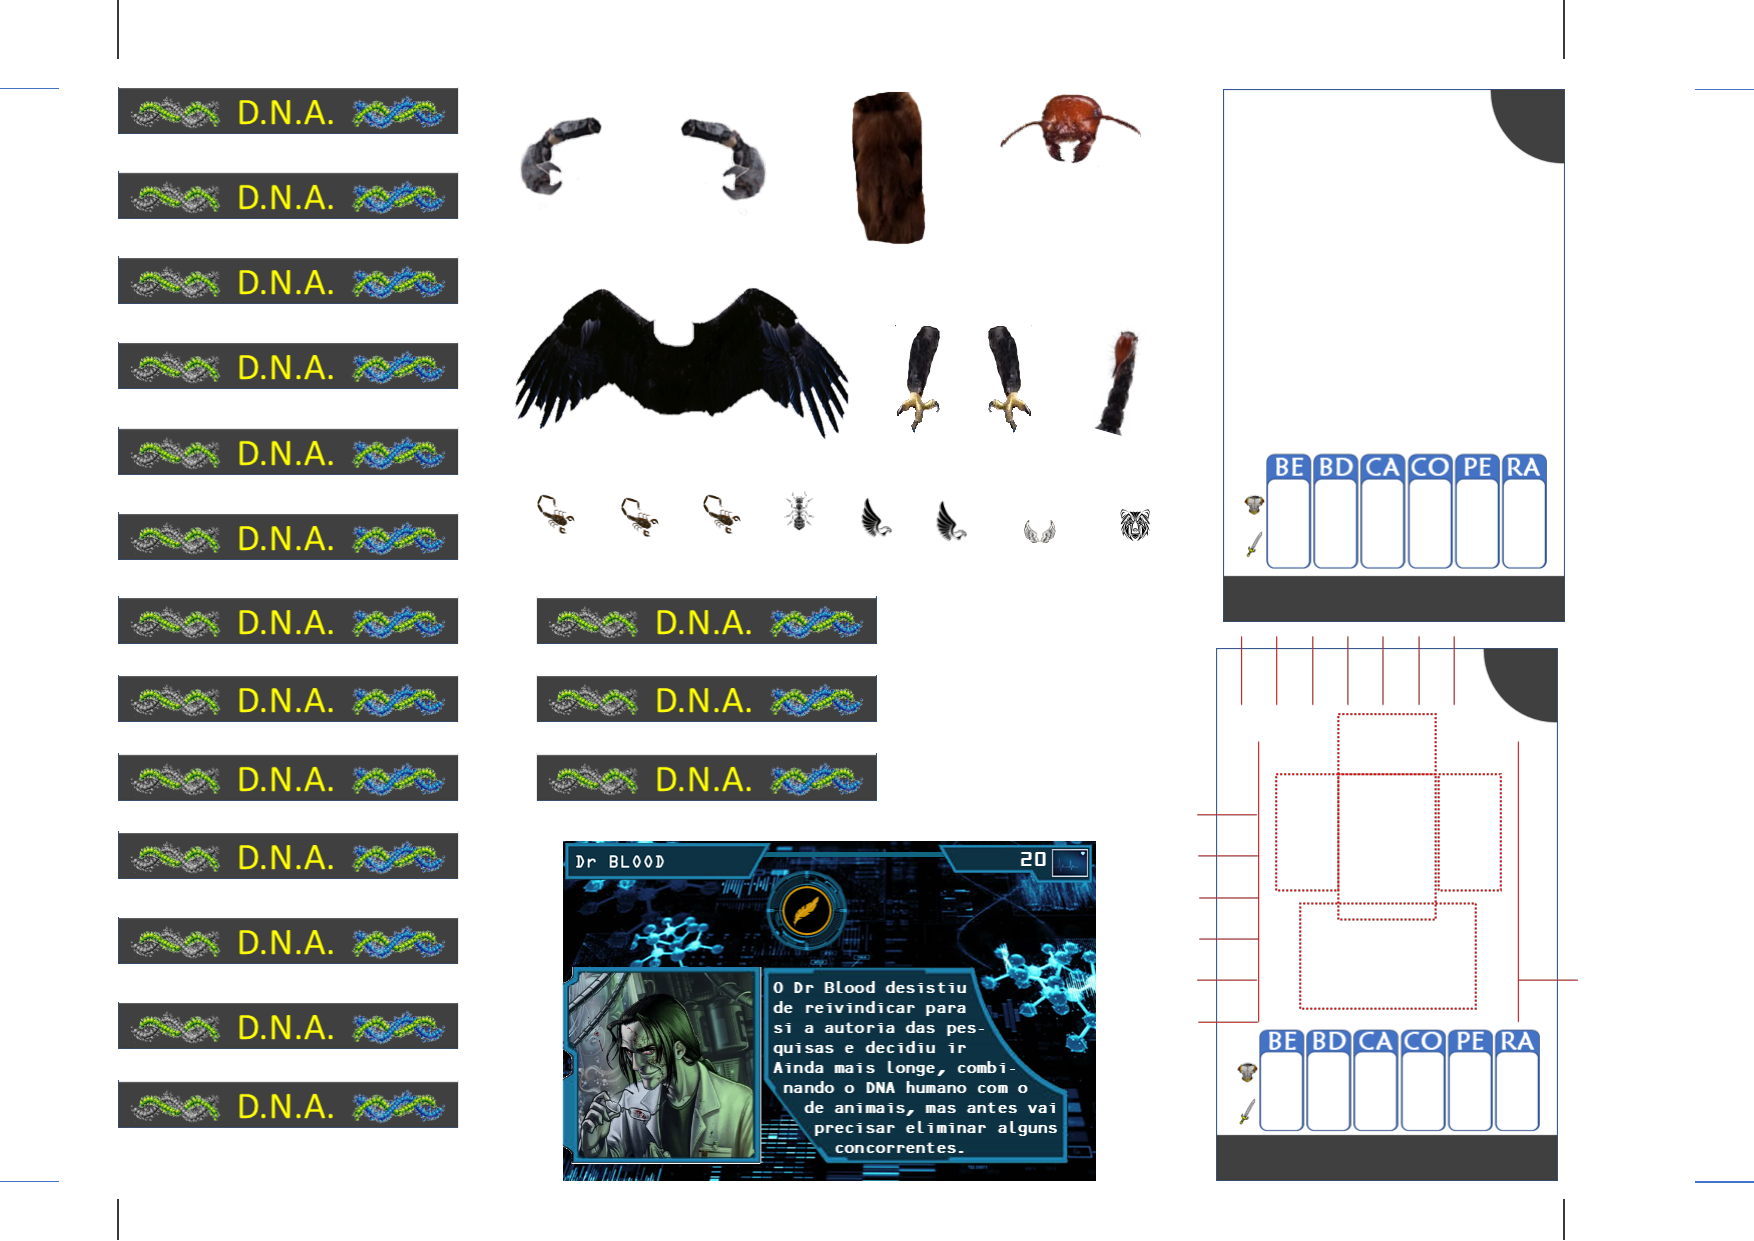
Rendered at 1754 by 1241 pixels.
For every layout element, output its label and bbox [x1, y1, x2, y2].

picture [659, 91, 789, 218]
picture [1223, 89, 1565, 622]
picture [620, 496, 660, 538]
picture [118, 831, 459, 882]
picture [536, 494, 576, 536]
picture [118, 342, 459, 392]
picture [895, 325, 945, 435]
picture [935, 500, 968, 542]
picture [1197, 636, 1579, 1182]
picture [118, 596, 459, 647]
picture [118, 1002, 459, 1053]
picture [782, 490, 818, 533]
picture [118, 512, 459, 563]
picture [498, 91, 623, 213]
picture [536, 674, 877, 725]
picture [1022, 519, 1057, 544]
picture [118, 427, 459, 478]
picture [849, 88, 930, 247]
picture [556, 840, 1096, 1182]
picture [860, 496, 893, 538]
picture [118, 674, 459, 725]
picture [118, 753, 459, 804]
picture [536, 753, 877, 804]
picture [996, 89, 1144, 167]
picture [702, 494, 742, 536]
picture [118, 1080, 459, 1131]
picture [118, 256, 459, 307]
picture [536, 596, 877, 647]
picture [118, 171, 459, 222]
picture [982, 325, 1032, 435]
picture [118, 916, 459, 967]
picture [118, 87, 459, 137]
picture [1083, 313, 1166, 440]
picture [511, 283, 853, 442]
picture [1119, 508, 1151, 542]
